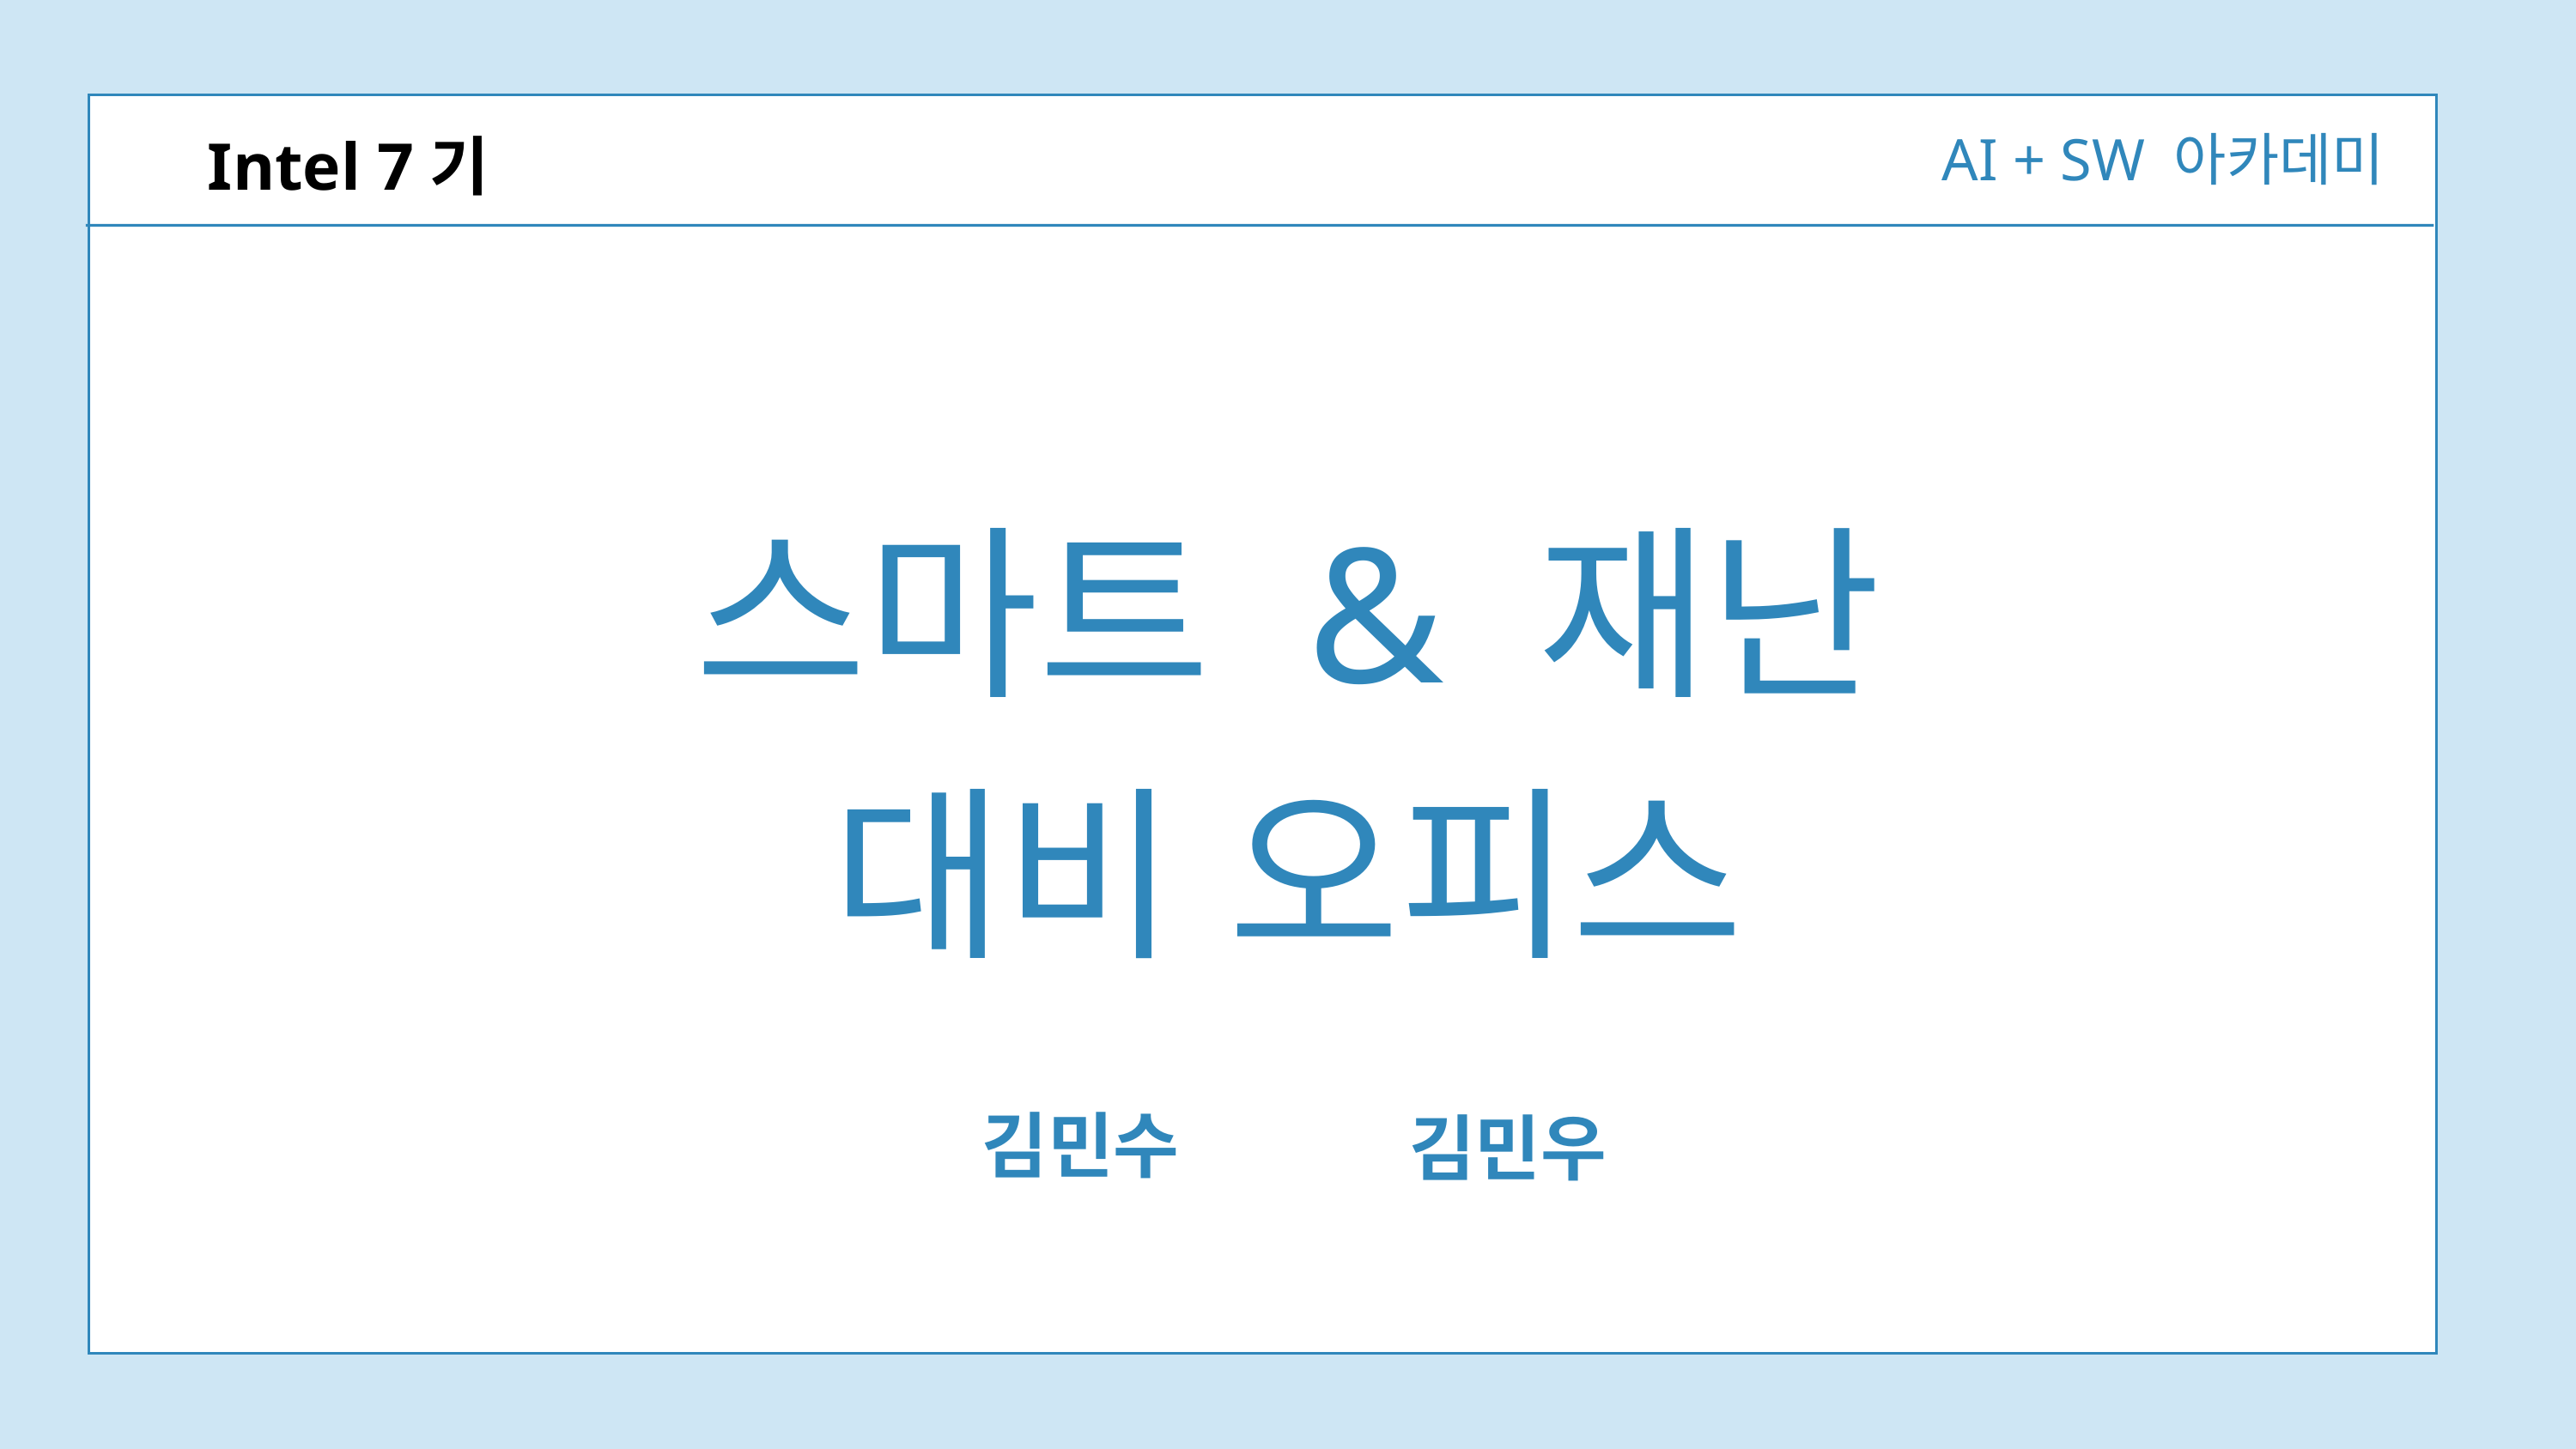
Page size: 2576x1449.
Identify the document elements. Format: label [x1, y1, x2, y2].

text_box [88, 94, 2437, 1354]
